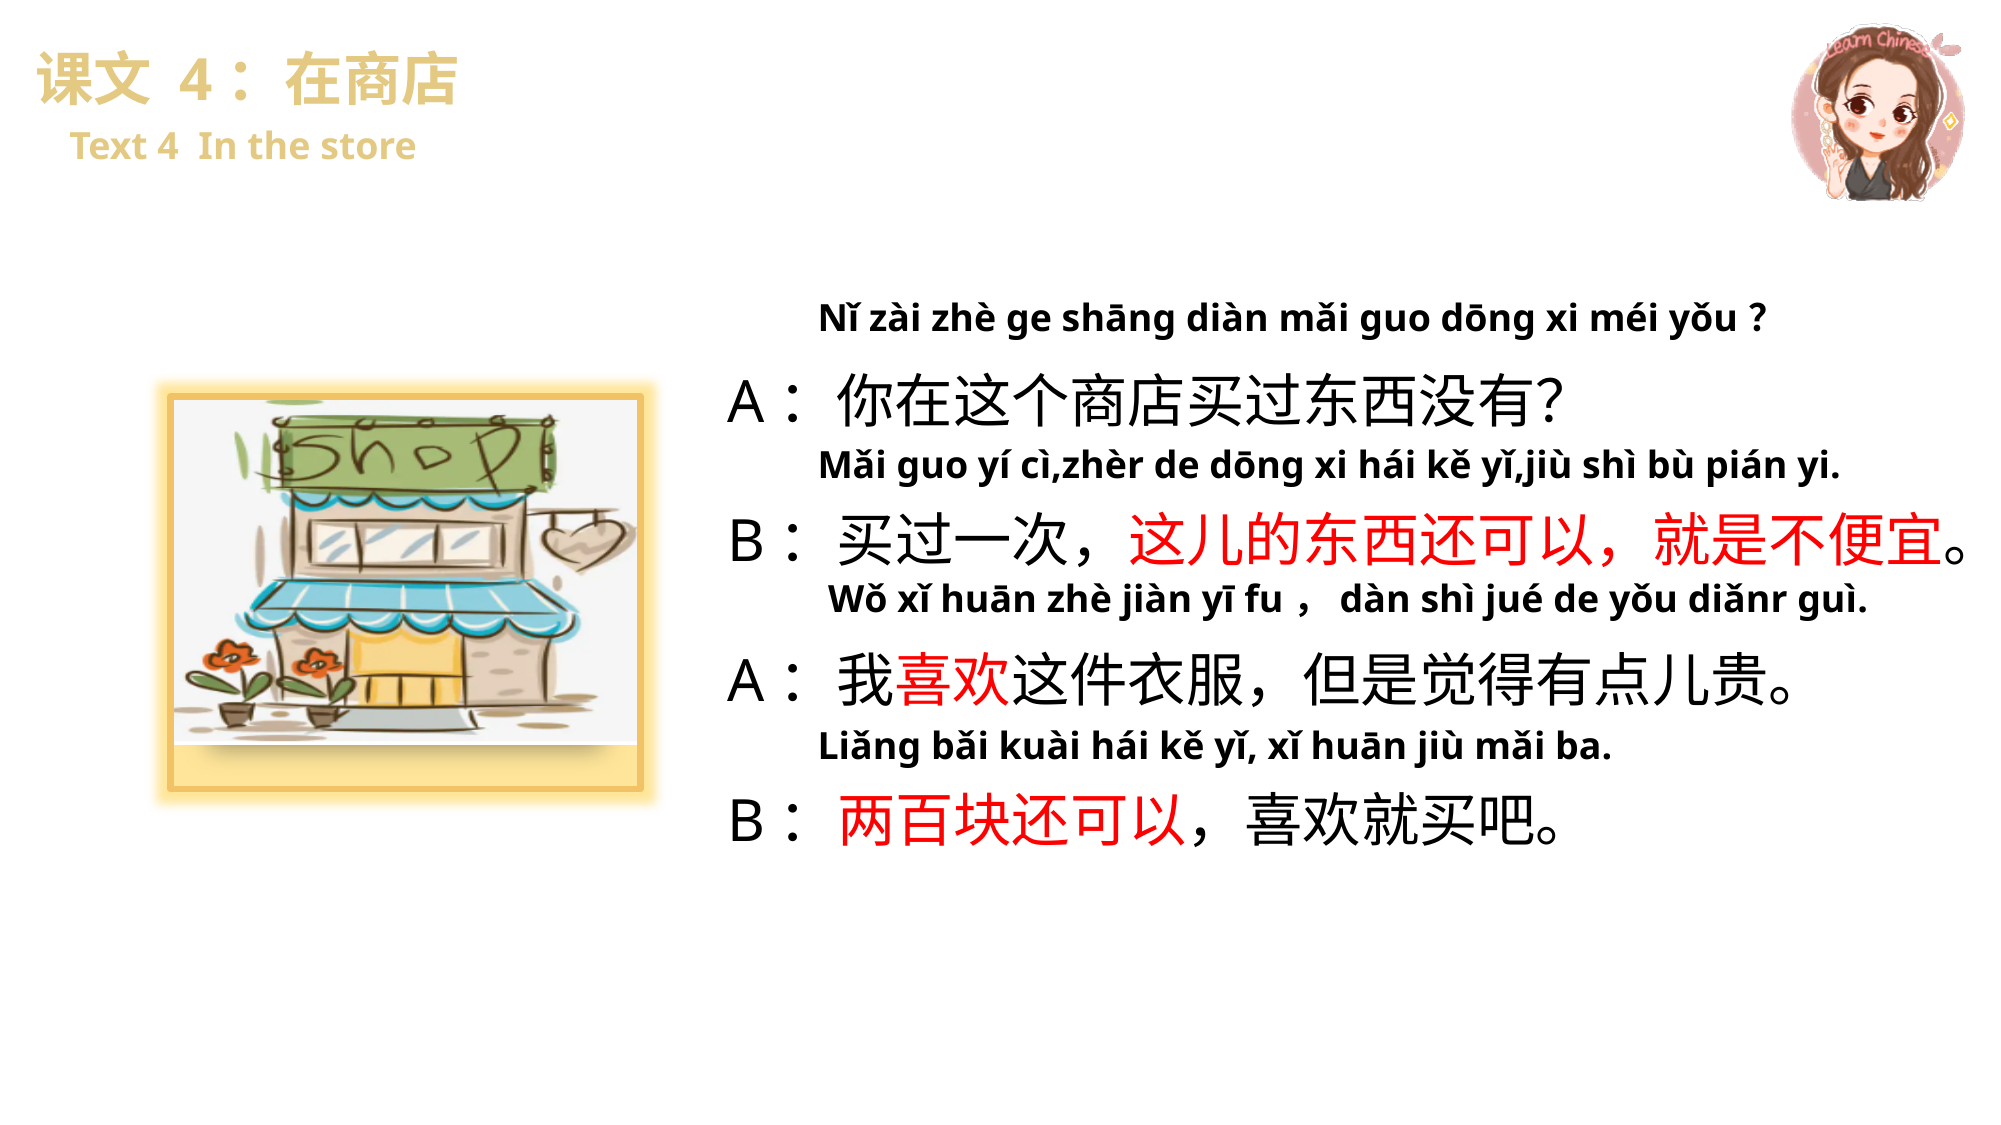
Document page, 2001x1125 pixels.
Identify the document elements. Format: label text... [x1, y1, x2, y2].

picture [173, 399, 638, 787]
text_box Text 4 In the store [54, 115, 433, 175]
text_box A：你在这个商店买过东西没有？ B：买过一次，这儿的东西还可以，就是不便宜。 A：我喜欢这件衣服，但是觉得有点儿贵。 B：两百块还可以，喜欢就买吧。 [712, 286, 1998, 861]
text_box Liǎng bǎi kuài hái kě yǐ, xǐ huān jiù mǎi ba. [802, 714, 1804, 775]
text_box Mǎi guo yí cì,zhèr de dōng xi hái kě yǐ,jiù shì bù pián yi. [802, 433, 2000, 494]
text_box Nǐ zài zhè ge shāng diàn mǎi guo dōng xi méi yǒu？ [802, 286, 2000, 347]
text_box 课文 4：在商店 [20, 35, 475, 120]
picture [1758, 0, 1998, 240]
text_box Wǒ xǐ huān zhè jiàn yī fu，dàn shì jué de yǒu diǎnr guì. [813, 567, 1884, 628]
